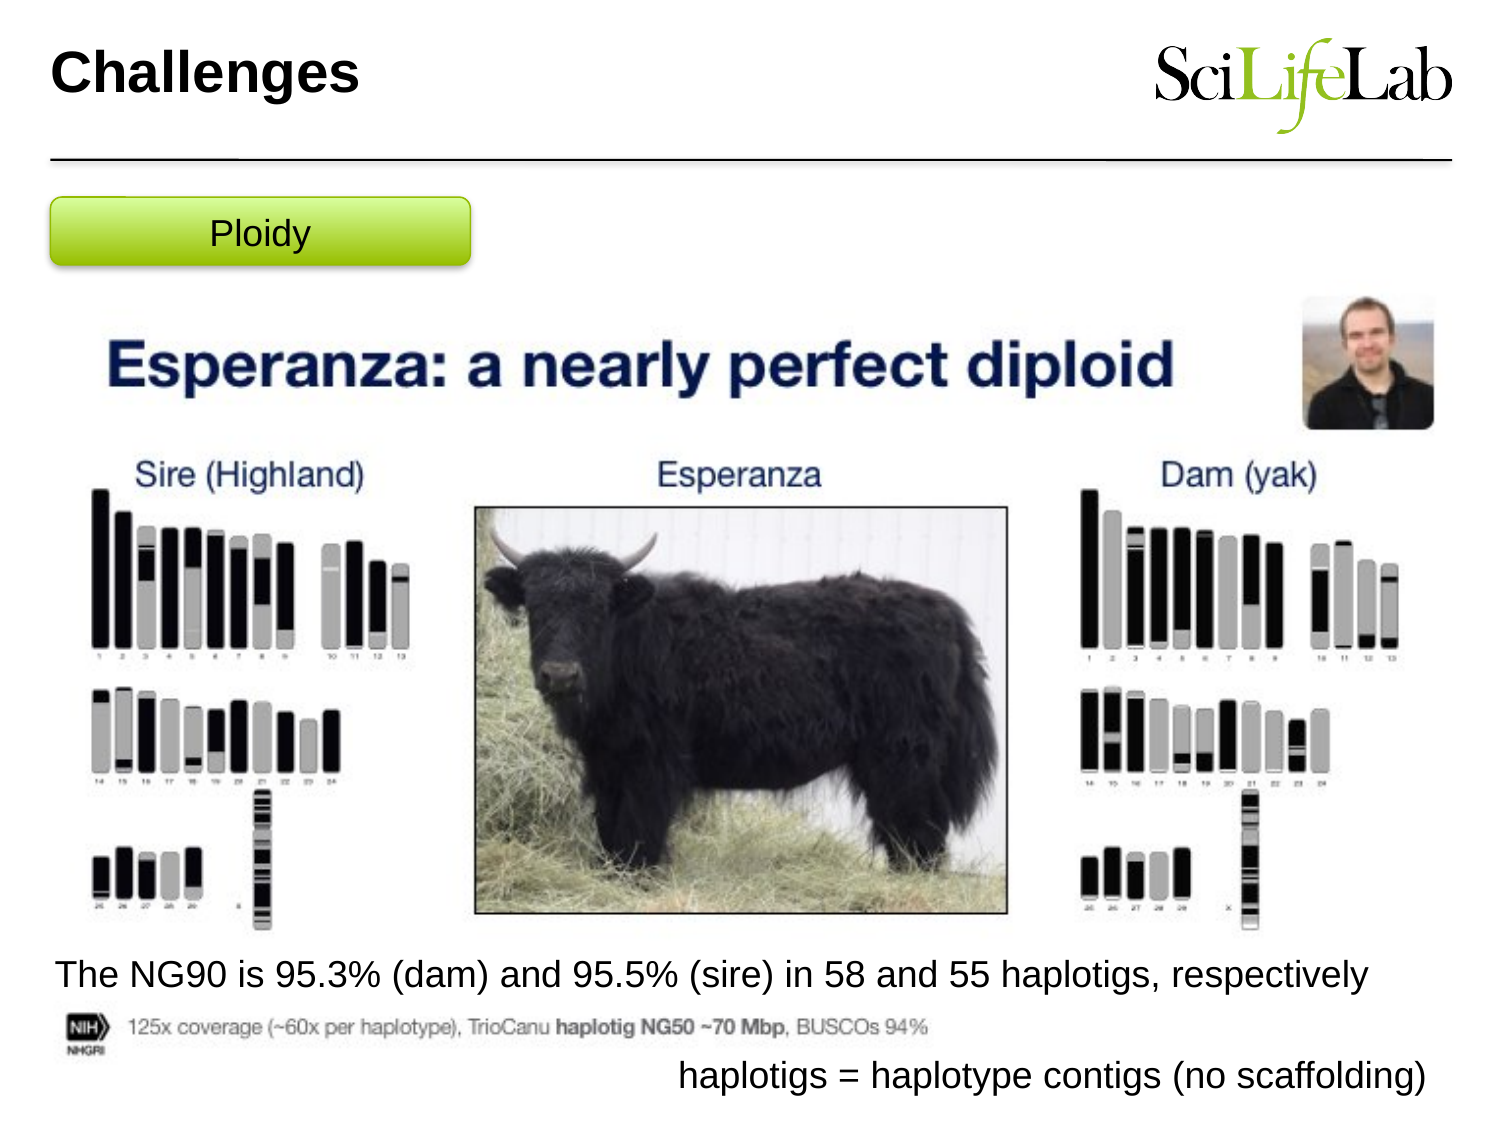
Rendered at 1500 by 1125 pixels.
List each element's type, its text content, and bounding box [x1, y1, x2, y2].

title Challenges [50, 34, 1452, 139]
picture [39, 278, 1453, 1074]
text_box haplotigs = haplotype contigs (no scaffolding) [663, 1080, 1453, 1103]
text_box Ploidy [49, 196, 472, 266]
